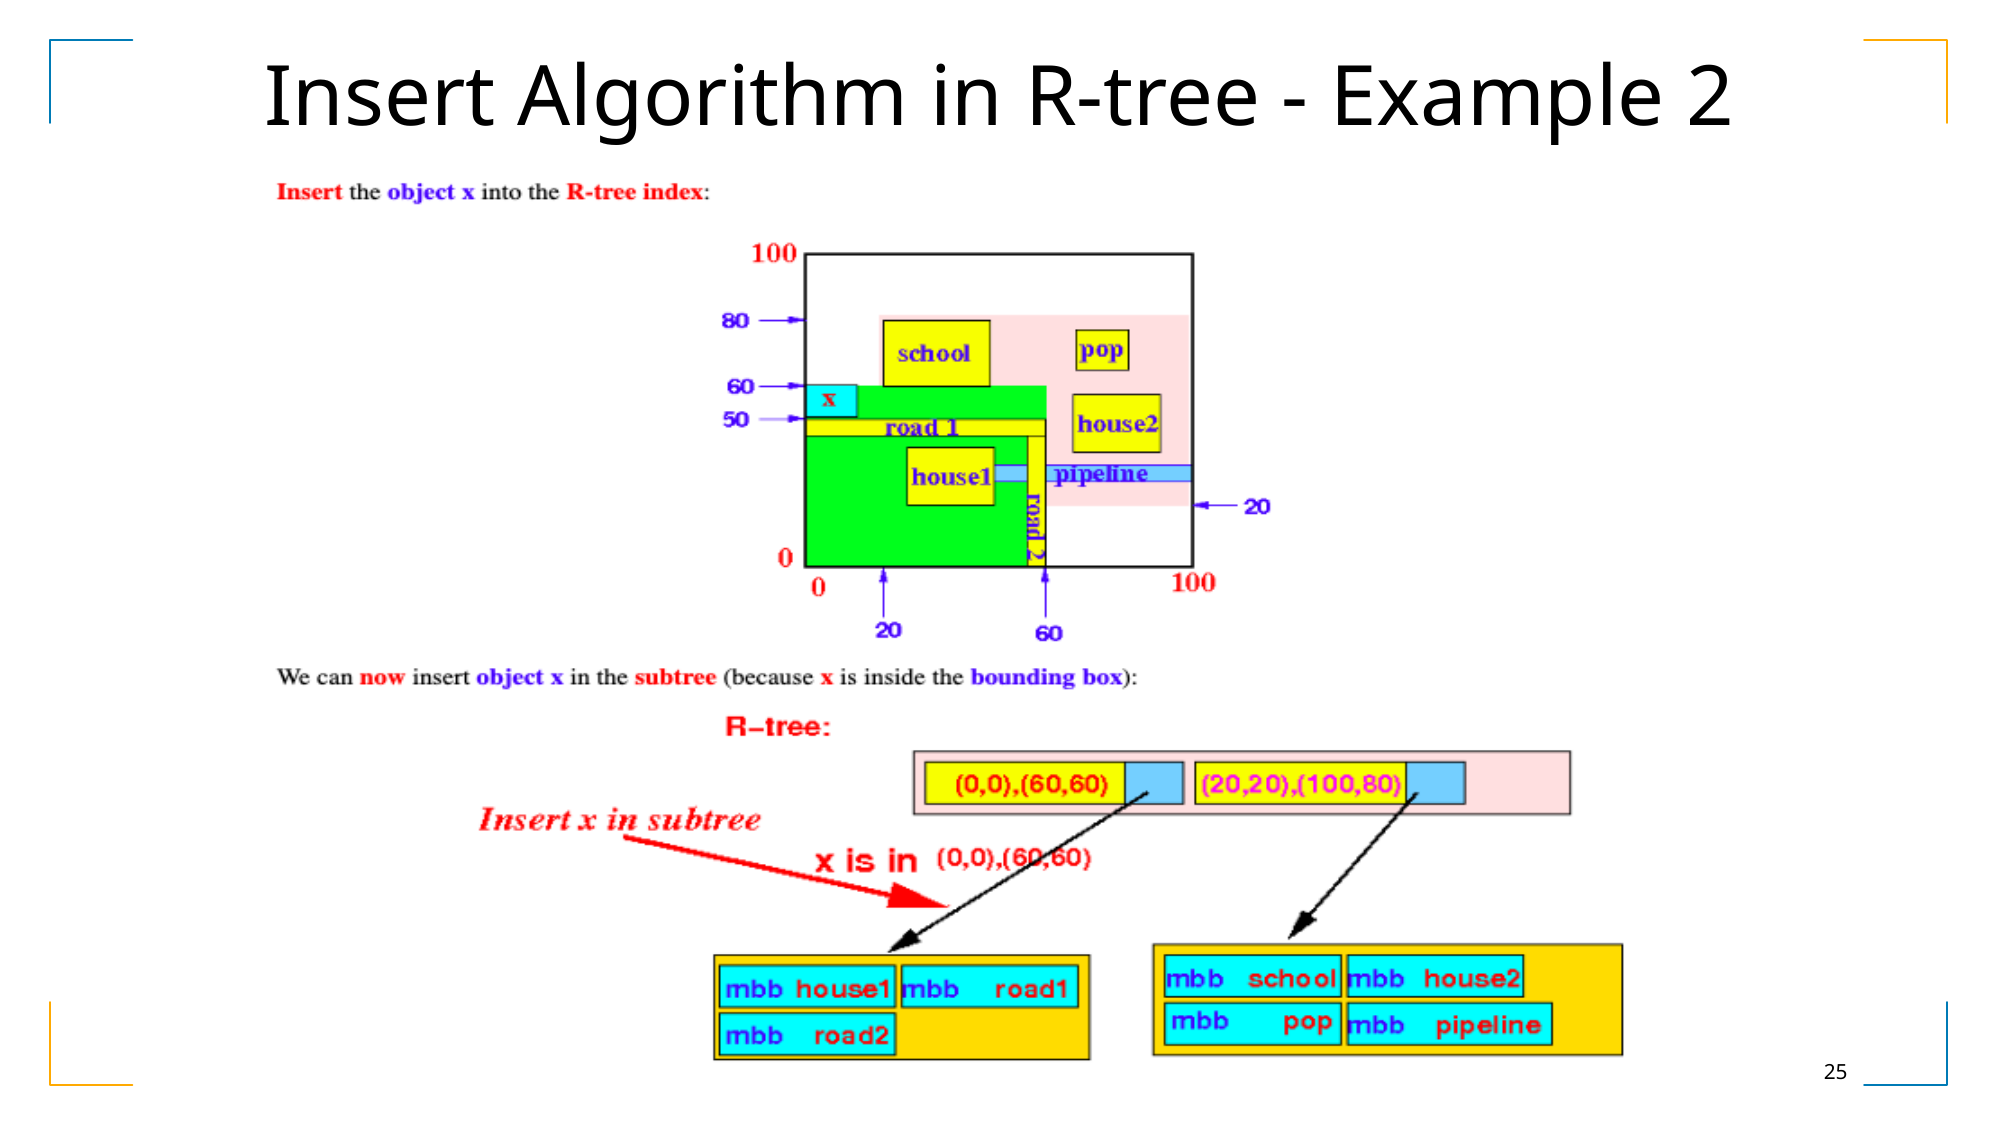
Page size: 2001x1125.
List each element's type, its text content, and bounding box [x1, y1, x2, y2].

text_box [49, 39, 134, 124]
text_box [1863, 1001, 1948, 1086]
text_box [49, 1001, 134, 1086]
slide_number 25 [1412, 1042, 1863, 1103]
text_box Insert Algorithm in R-tree - Example 2 (enlarge BB) [116, 42, 1884, 243]
text_box [1863, 39, 1948, 124]
picture [256, 153, 1802, 1083]
